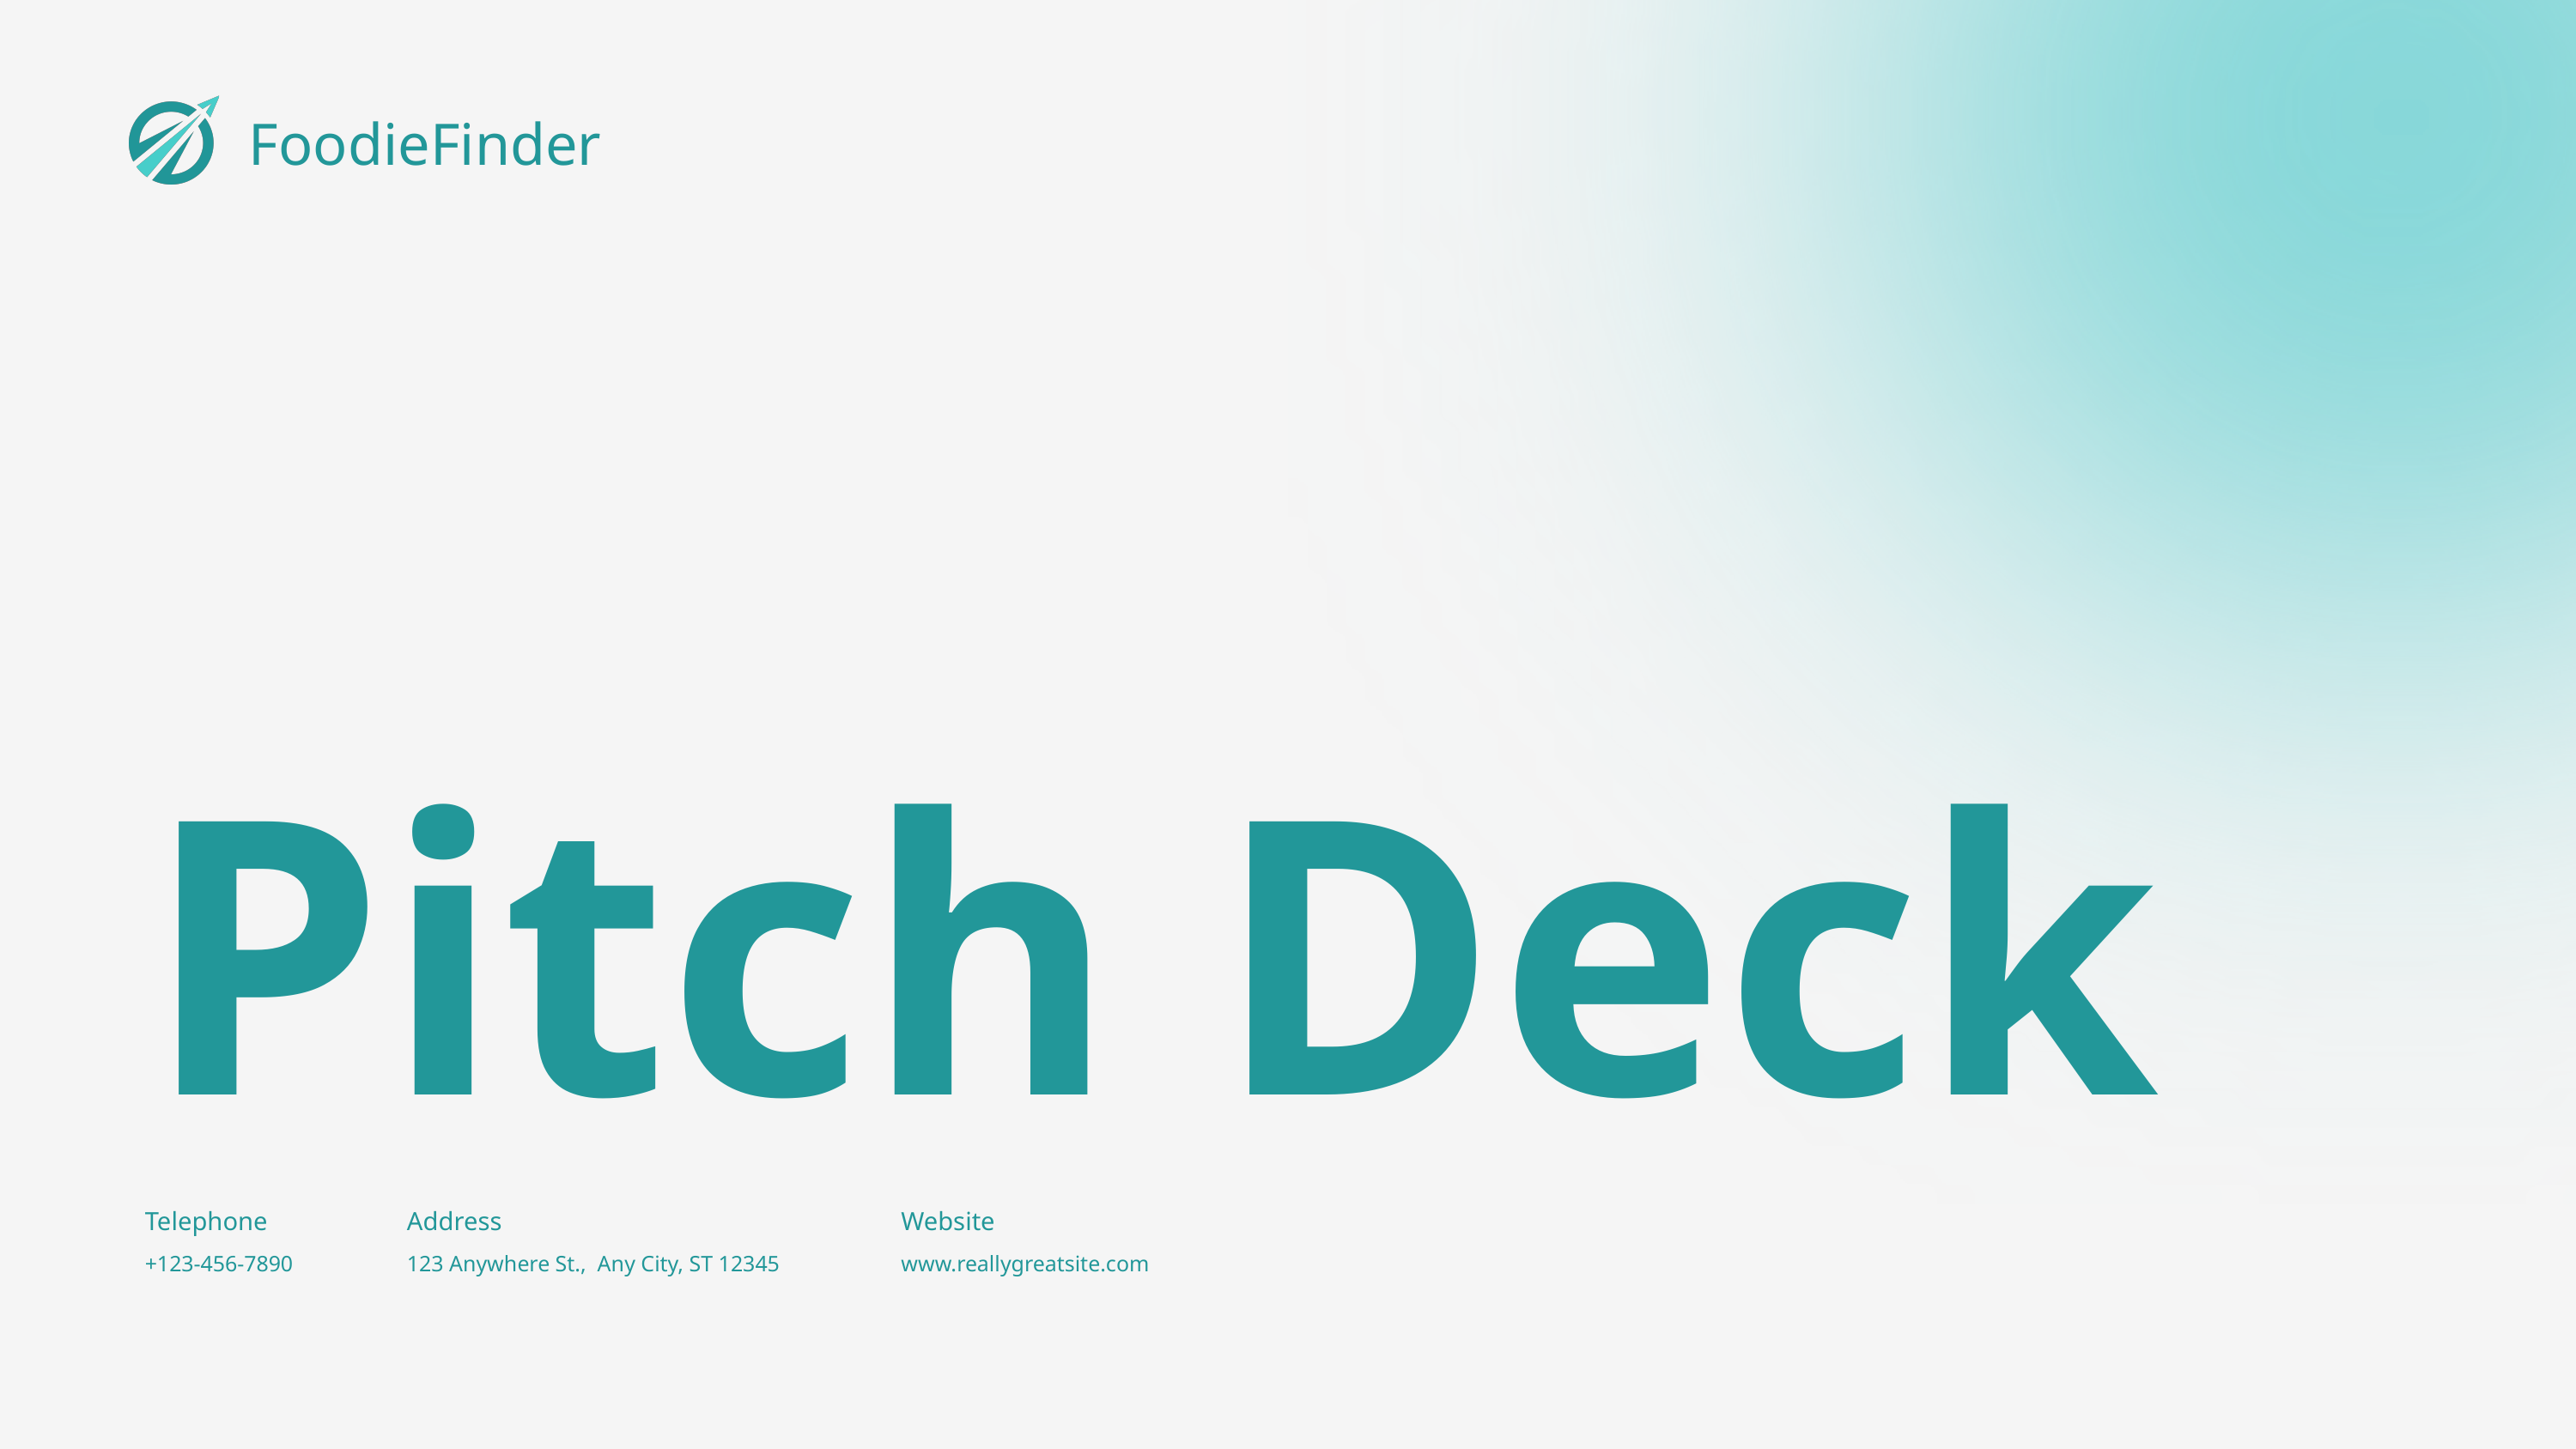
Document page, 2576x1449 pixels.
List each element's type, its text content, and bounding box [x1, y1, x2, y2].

text_box 123 Anywhere St., Any City, ST 12345 [407, 1246, 803, 1276]
text_box [129, 95, 220, 185]
text_box Address [406, 1200, 620, 1235]
text_box +123-456-7890 [144, 1246, 308, 1276]
text_box Pitch Deck [144, 846, 2506, 1172]
text_box [1288, 0, 2576, 1204]
text_box FoodieFinder [236, 101, 977, 184]
text_box www.reallygreatsite.com [901, 1246, 1167, 1276]
text_box Website [901, 1200, 1120, 1235]
text_box Telephone [144, 1200, 293, 1235]
